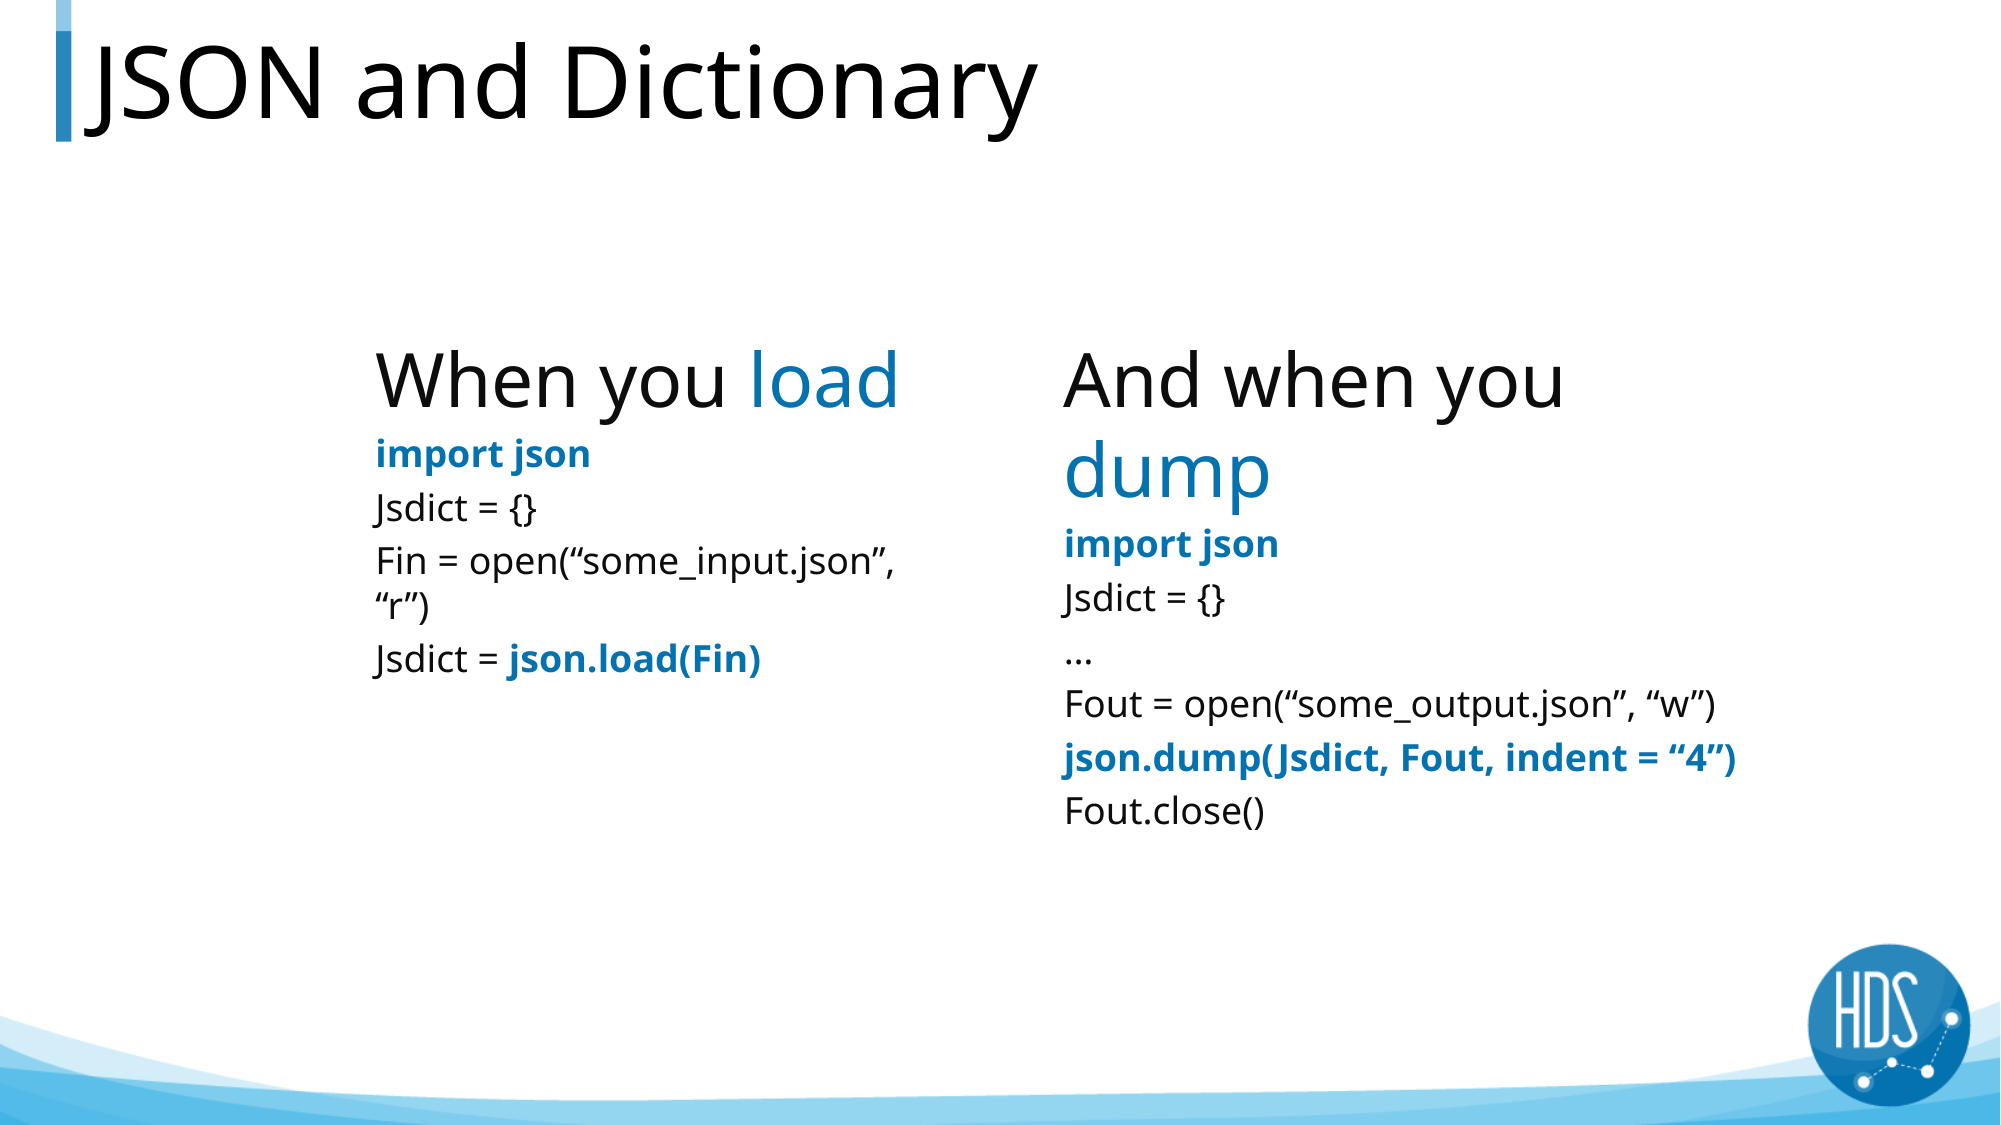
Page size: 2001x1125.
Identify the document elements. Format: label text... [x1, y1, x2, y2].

text_box When you load import json Jsdict = {} Fin = open(“some_input.json”, “r”) Jsdict = json.load(Fin) [360, 324, 919, 688]
text_box [55, 0, 72, 32]
title JSON and Dictionary [77, 31, 1977, 142]
picture [0, 0, 2001, 1125]
text_box And when you dump import json Jsdict = {} … Fout = open(“some_output.json”, “w”) json.dump(Jsdict, Fout, indent = “4”) Fout.close() [1049, 324, 1782, 840]
text_box [55, 32, 72, 143]
